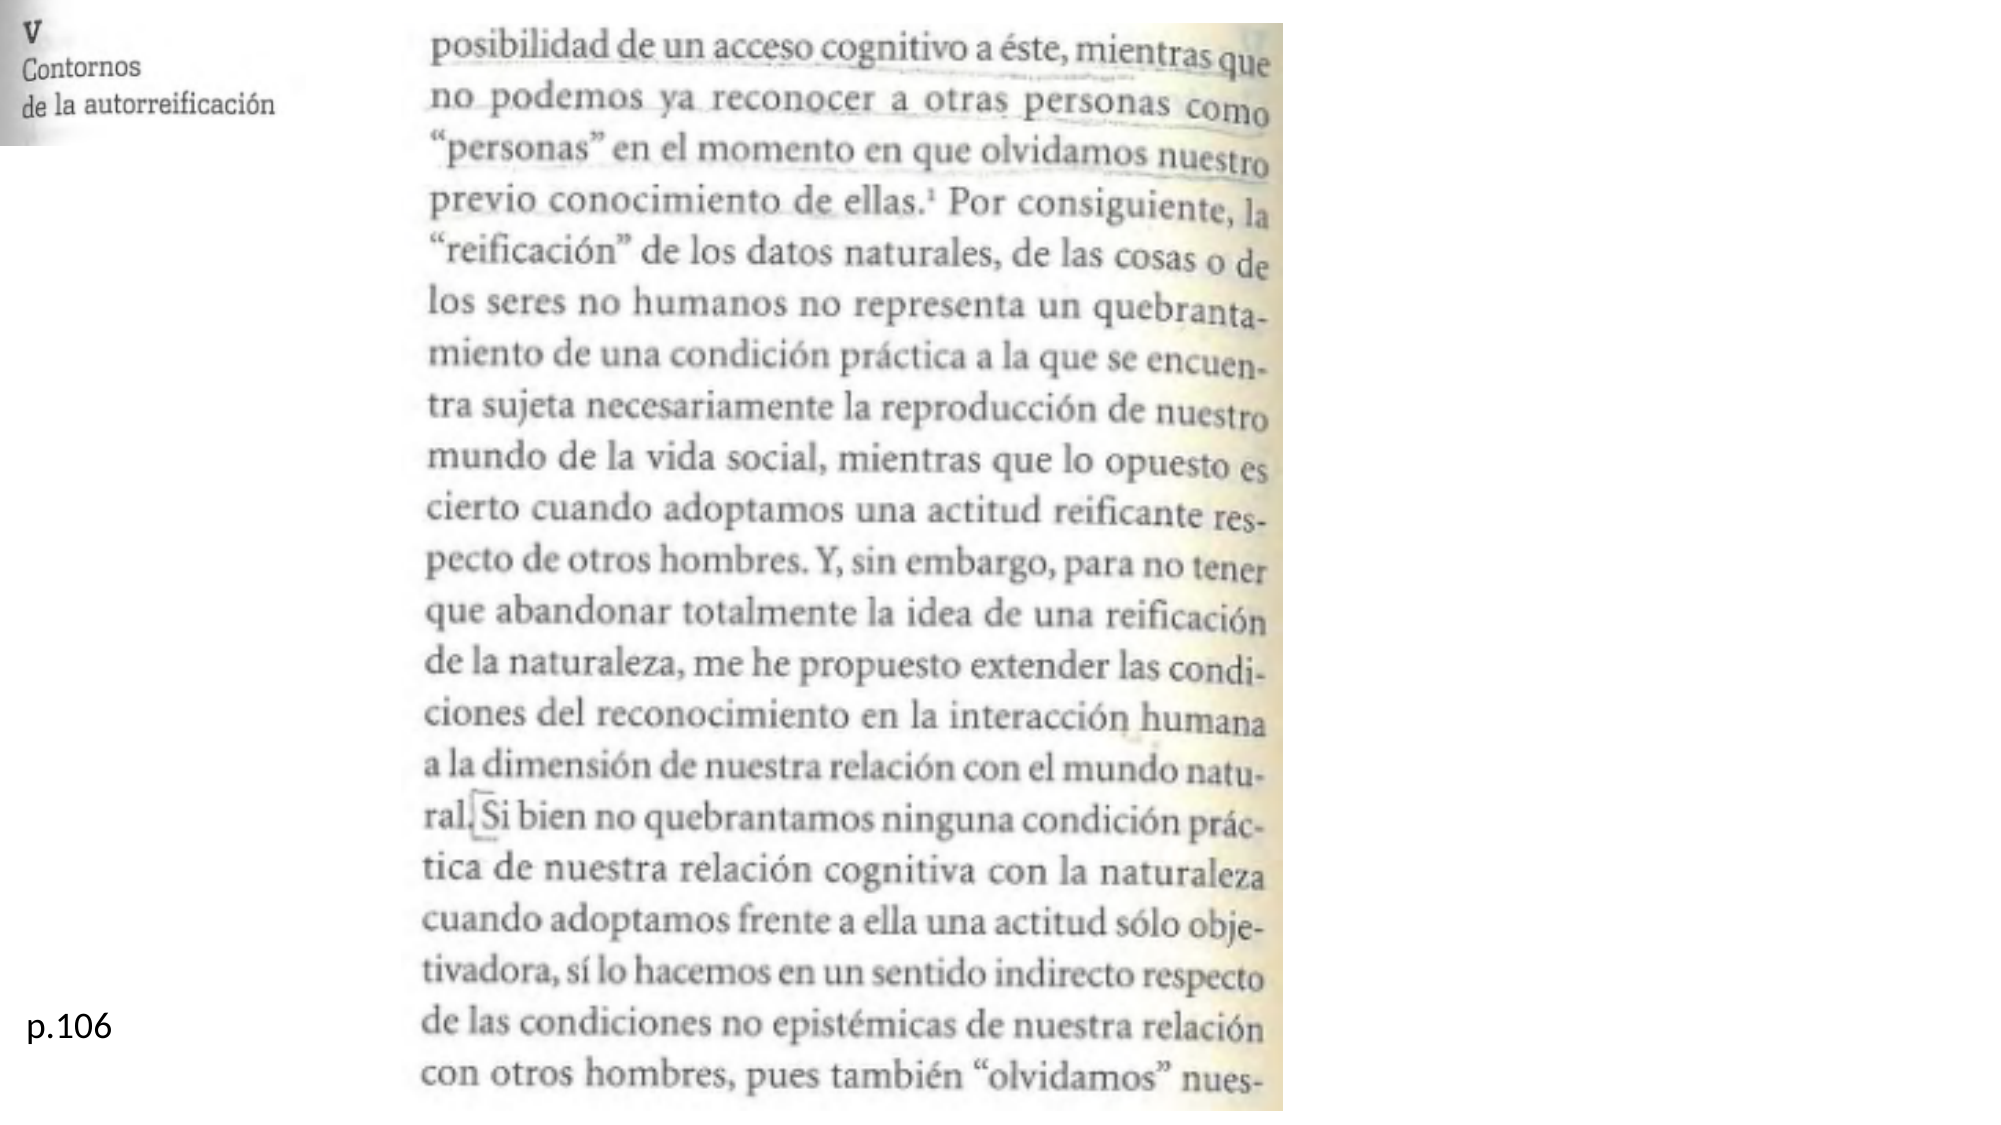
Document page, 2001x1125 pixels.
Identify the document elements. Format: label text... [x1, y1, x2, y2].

picture [0, 0, 306, 146]
picture [401, 23, 1283, 1111]
text_box p.106 [11, 993, 179, 1054]
